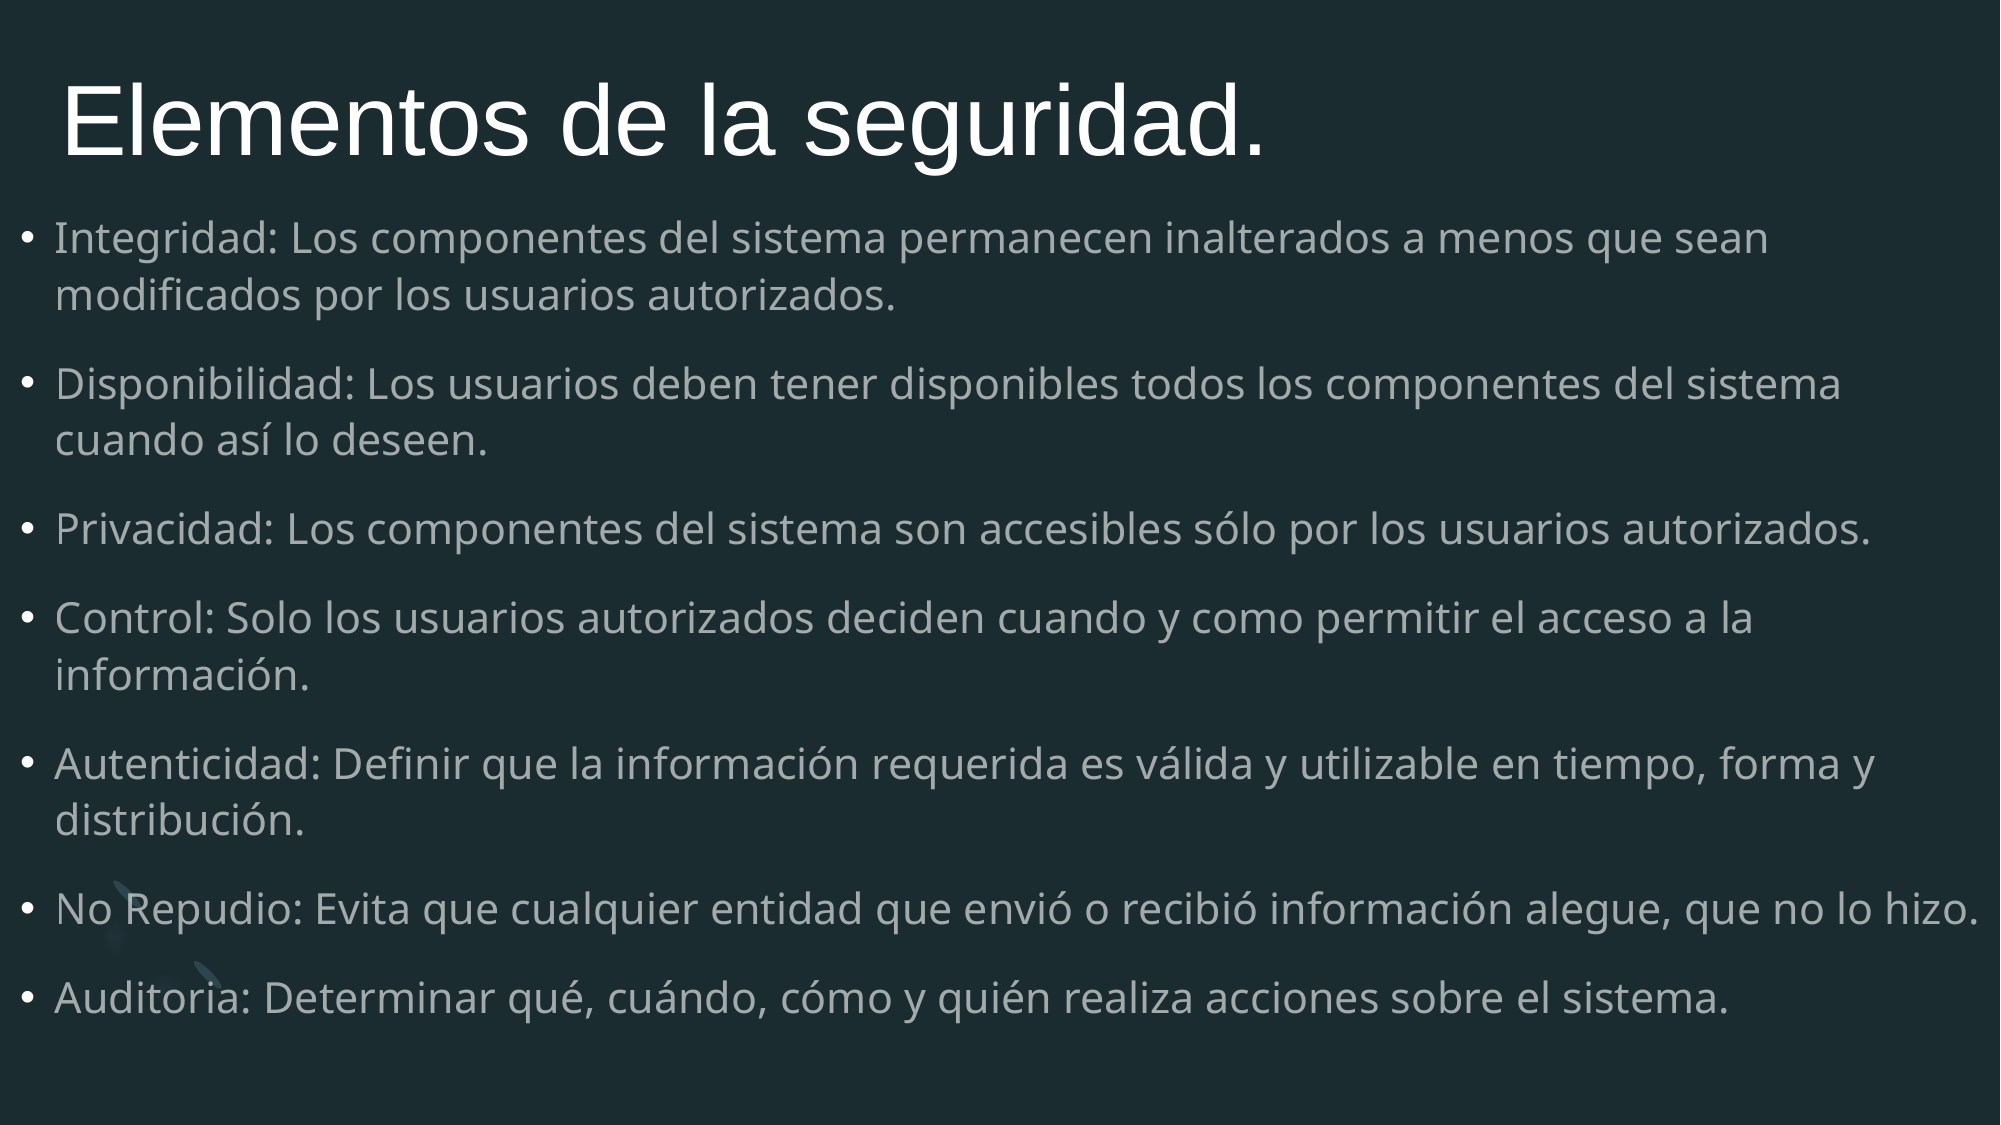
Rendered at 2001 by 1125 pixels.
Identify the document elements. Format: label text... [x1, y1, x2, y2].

title Elementos de la seguridad. [60, 55, 1880, 205]
list Integridad: Los componentes del sistema permanecen inalterados a menos que sean modificados por los usuarios autorizados. Disponibilidad: Los usuarios deben tener disponibles todos los componentes del sistema cuando así lo deseen. Privacidad: Los componentes del sistema son accesibles sólo por los usuarios autorizados. Control: Solo los usuarios autorizados deciden cuando y como permitir el acceso a la información. Autenticidad: Definir que la información requerida es válida y utilizable en tiempo, forma y distribución. No Repudio: Evita que cualquier entidad que envió o recibió información alegue, que no lo hizo. Auditoria: Determinar qué, cuándo, cómo y quién realiza acciones sobre el sistema. [20, 205, 2000, 1070]
